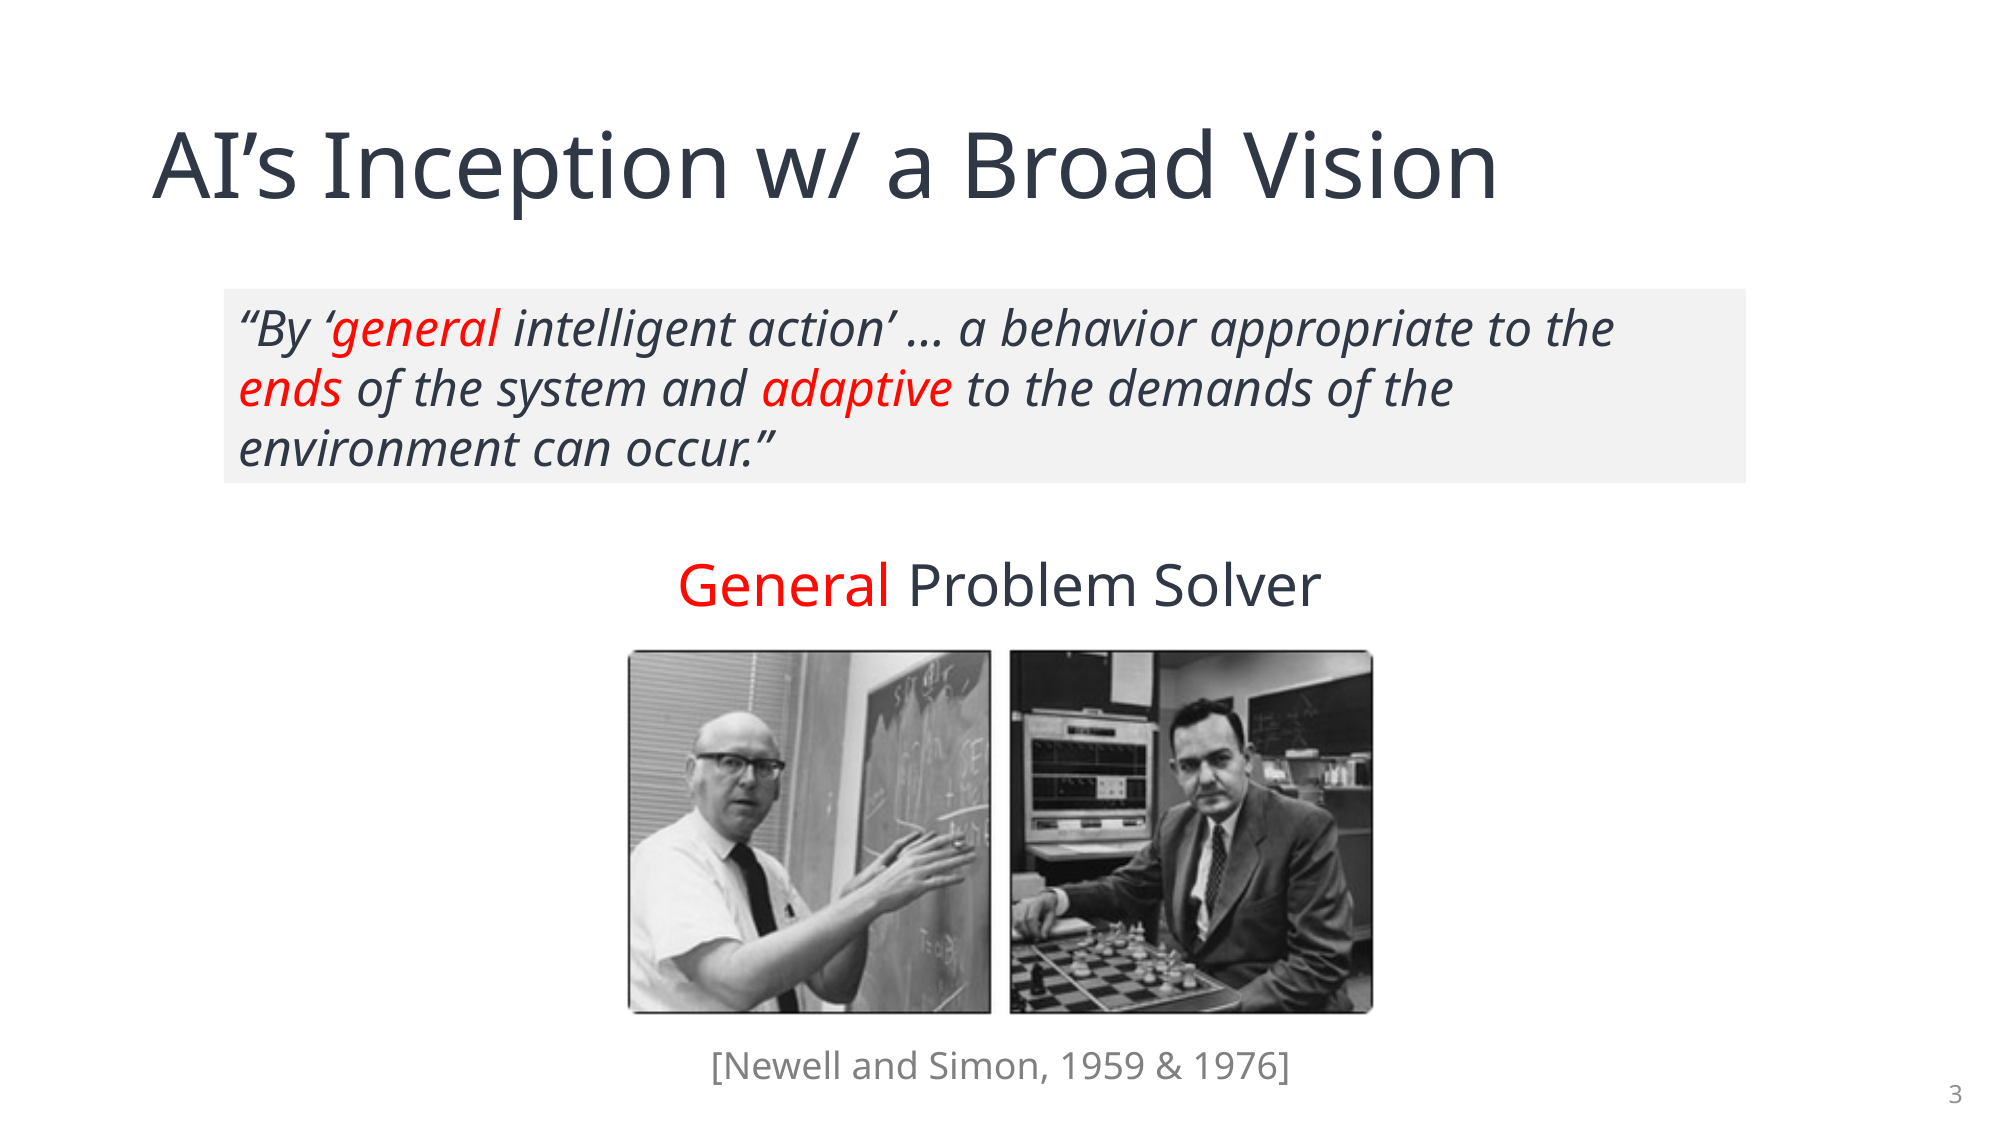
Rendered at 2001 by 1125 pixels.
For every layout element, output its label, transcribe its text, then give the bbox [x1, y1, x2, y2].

text_box “By ‘general intelligent action’ … a behavior appropriate to the ends of the system and adaptive to the demands of the environment can occur.” [223, 288, 1746, 484]
title AI’s Inception w/ a Broad Vision [137, 59, 1863, 278]
text_box [Newell and Simon, 1959 & 1976] [500, 1034, 1500, 1095]
text_box General Problem Solver [662, 540, 1338, 626]
slide_number 3 [1912, 1065, 2000, 1125]
picture [616, 634, 1384, 1027]
